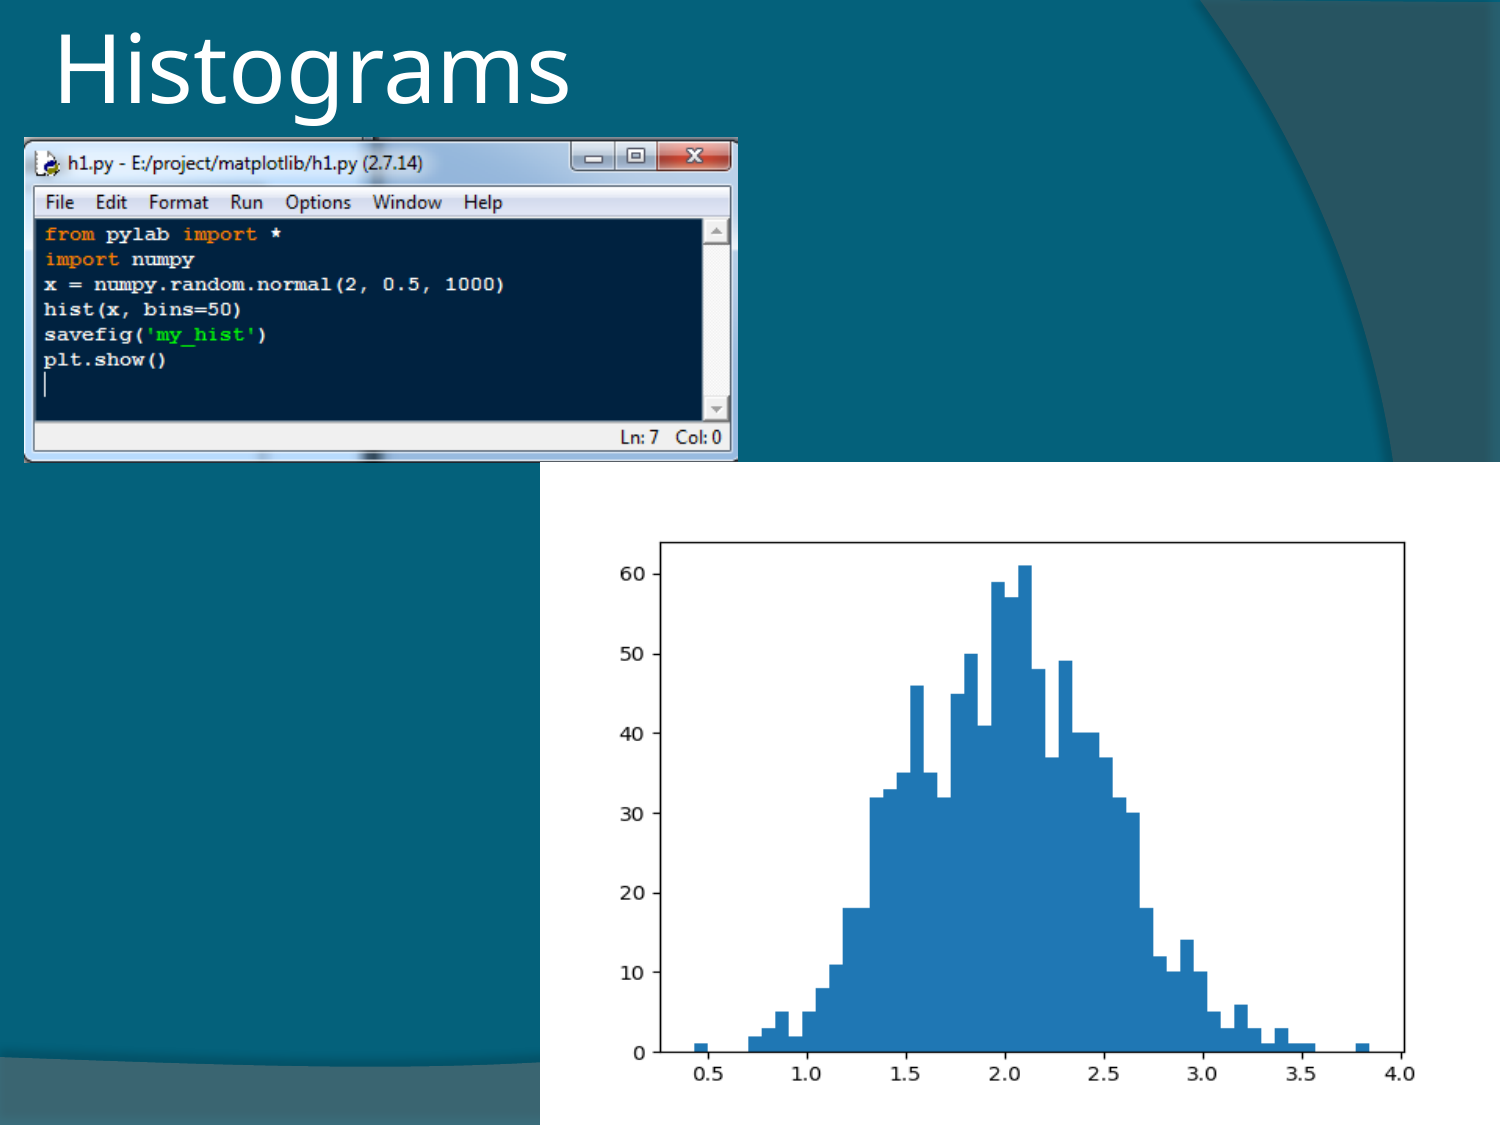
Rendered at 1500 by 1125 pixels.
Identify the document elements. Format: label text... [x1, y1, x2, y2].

text_box Histograms [37, 0, 1388, 130]
picture [25, 138, 737, 462]
picture [539, 462, 1500, 1125]
